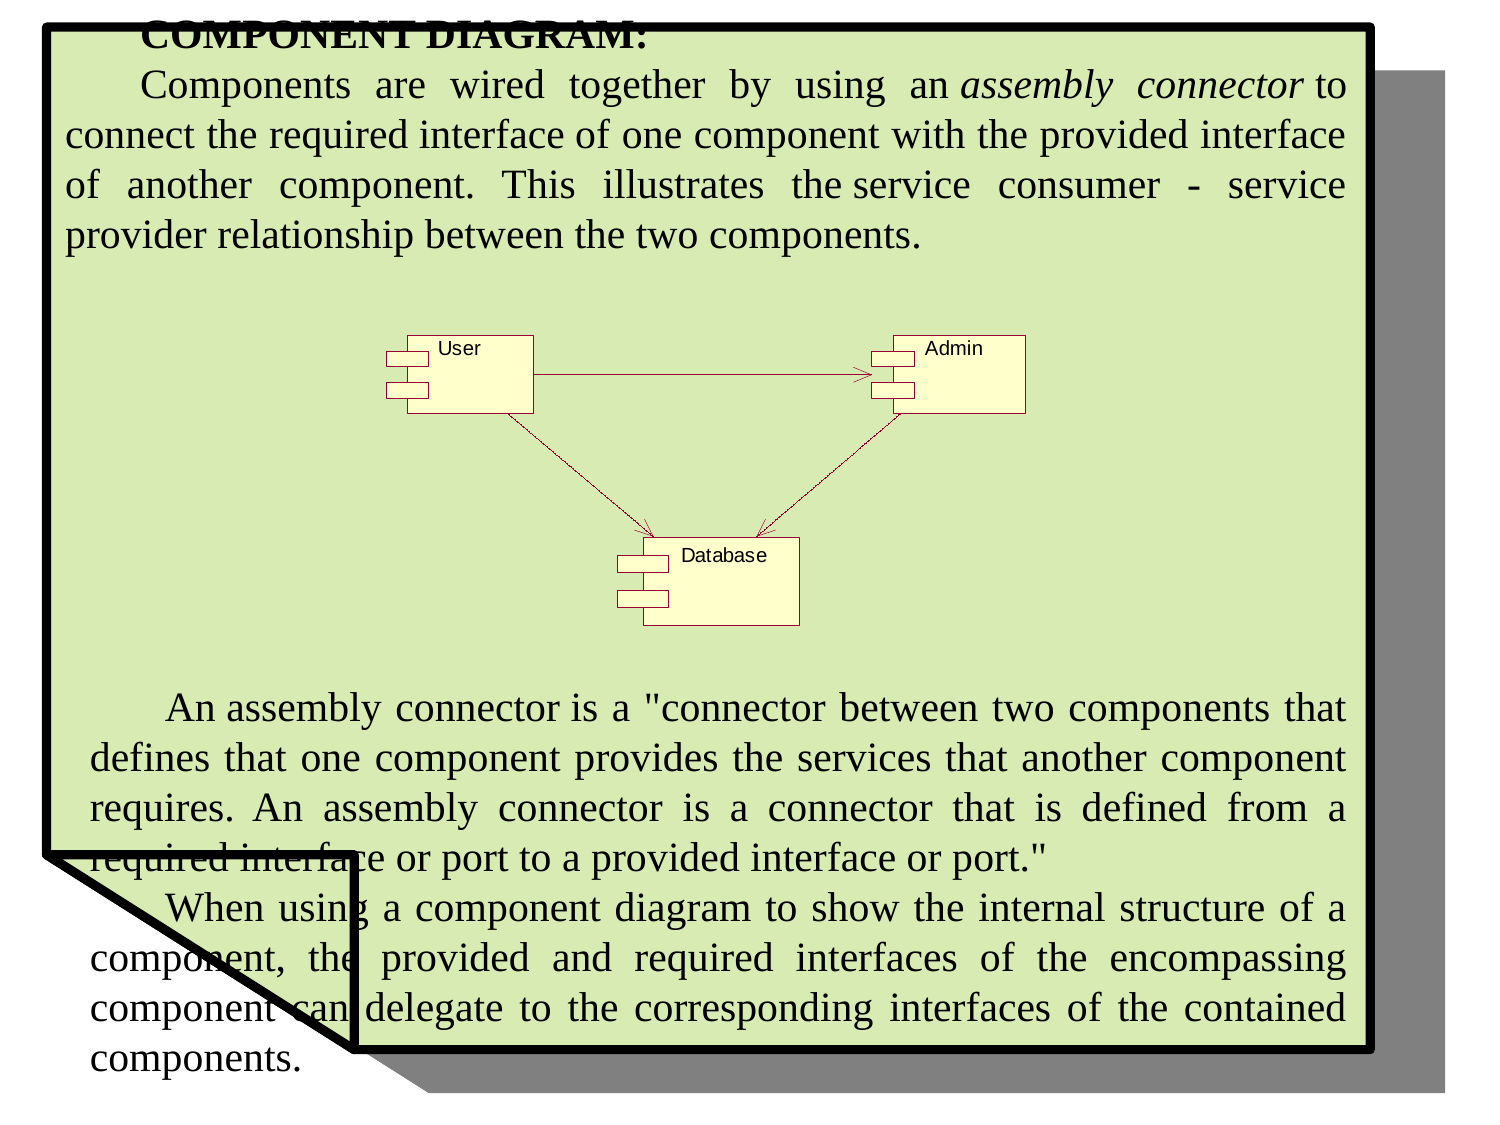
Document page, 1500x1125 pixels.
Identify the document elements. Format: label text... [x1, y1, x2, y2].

picture [349, 315, 1063, 648]
text_box An assembly connector is a "connector between two components that defines that one component provides the services that another component requires. An assembly connector is a connector that is defined from a required interface or port to a provided interface or port." When using a component diagram to show the internal structure of a component, the provided and required interfaces of the encompassing component can delegate to the corresponding interfaces of the contained components. [74, 672, 1363, 1088]
text_box COMPONENT DIAGRAM: Components are wired together by using an assembly connector to connect the required interface of one component with the provided interface of another component. This illustrates the service consumer - service provider relationship between the two components. [50, 0, 1363, 315]
